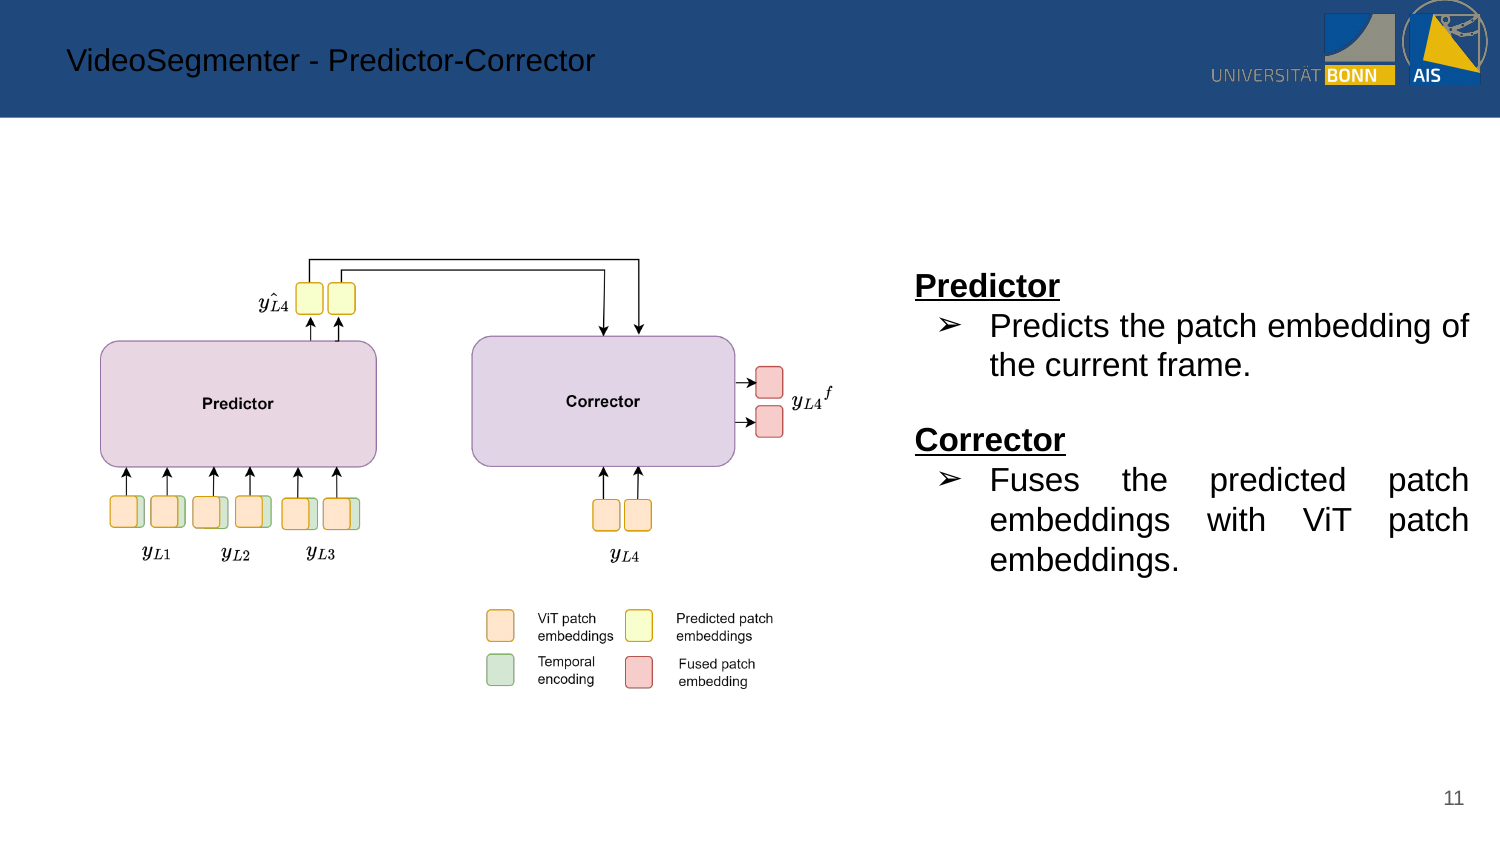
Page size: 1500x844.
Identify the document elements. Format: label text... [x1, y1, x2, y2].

picture [1212, 0, 1488, 85]
slide_number ‹#› [1389, 764, 1480, 830]
text_box Predictor Predicts the patch embedding of the current frame. Corrector Fuses the predicted patch embeddings with ViT patch embeddings. [899, 248, 1486, 701]
picture [88, 239, 860, 702]
title VideoSegmenter - Predictor-Corrector [51, 24, 1449, 93]
